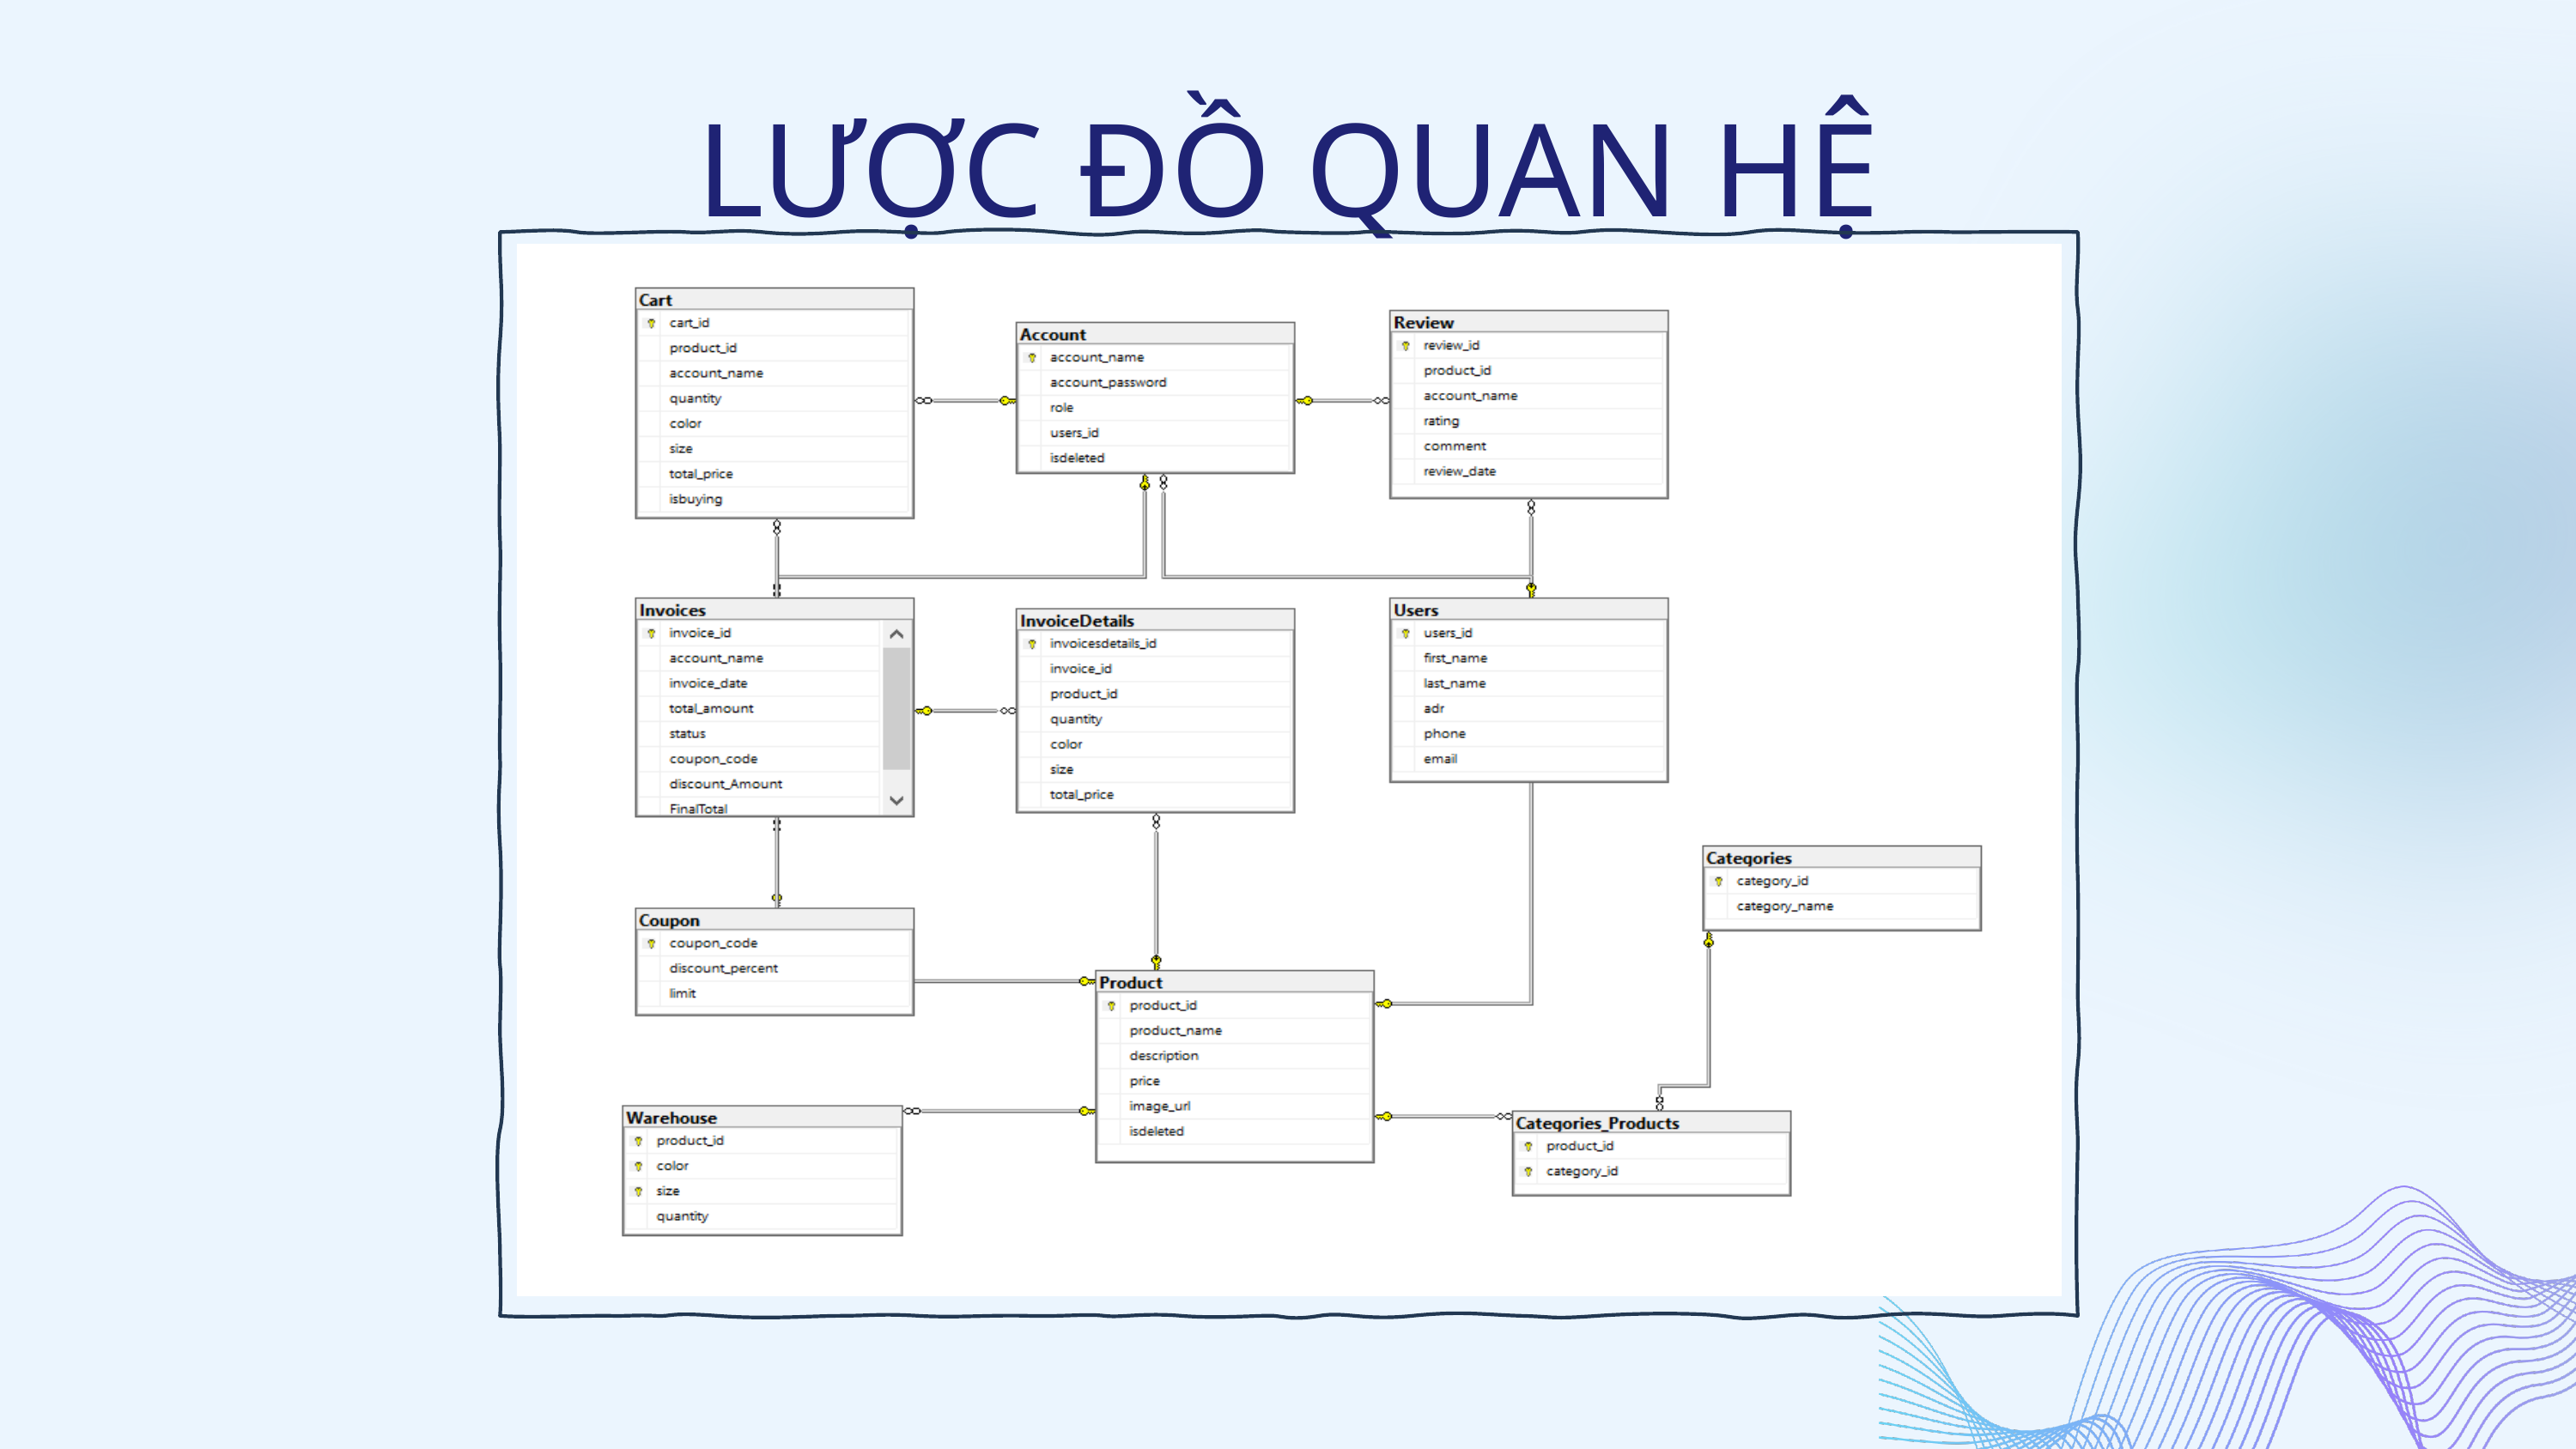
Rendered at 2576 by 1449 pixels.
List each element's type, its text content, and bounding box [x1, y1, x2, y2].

text_box [1878, 1185, 2576, 1449]
text_box [1739, 0, 2576, 1147]
text_box LƯỢC ĐỒ QUAN HỆ CSDL [549, 58, 2027, 229]
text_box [500, 232, 2078, 1317]
